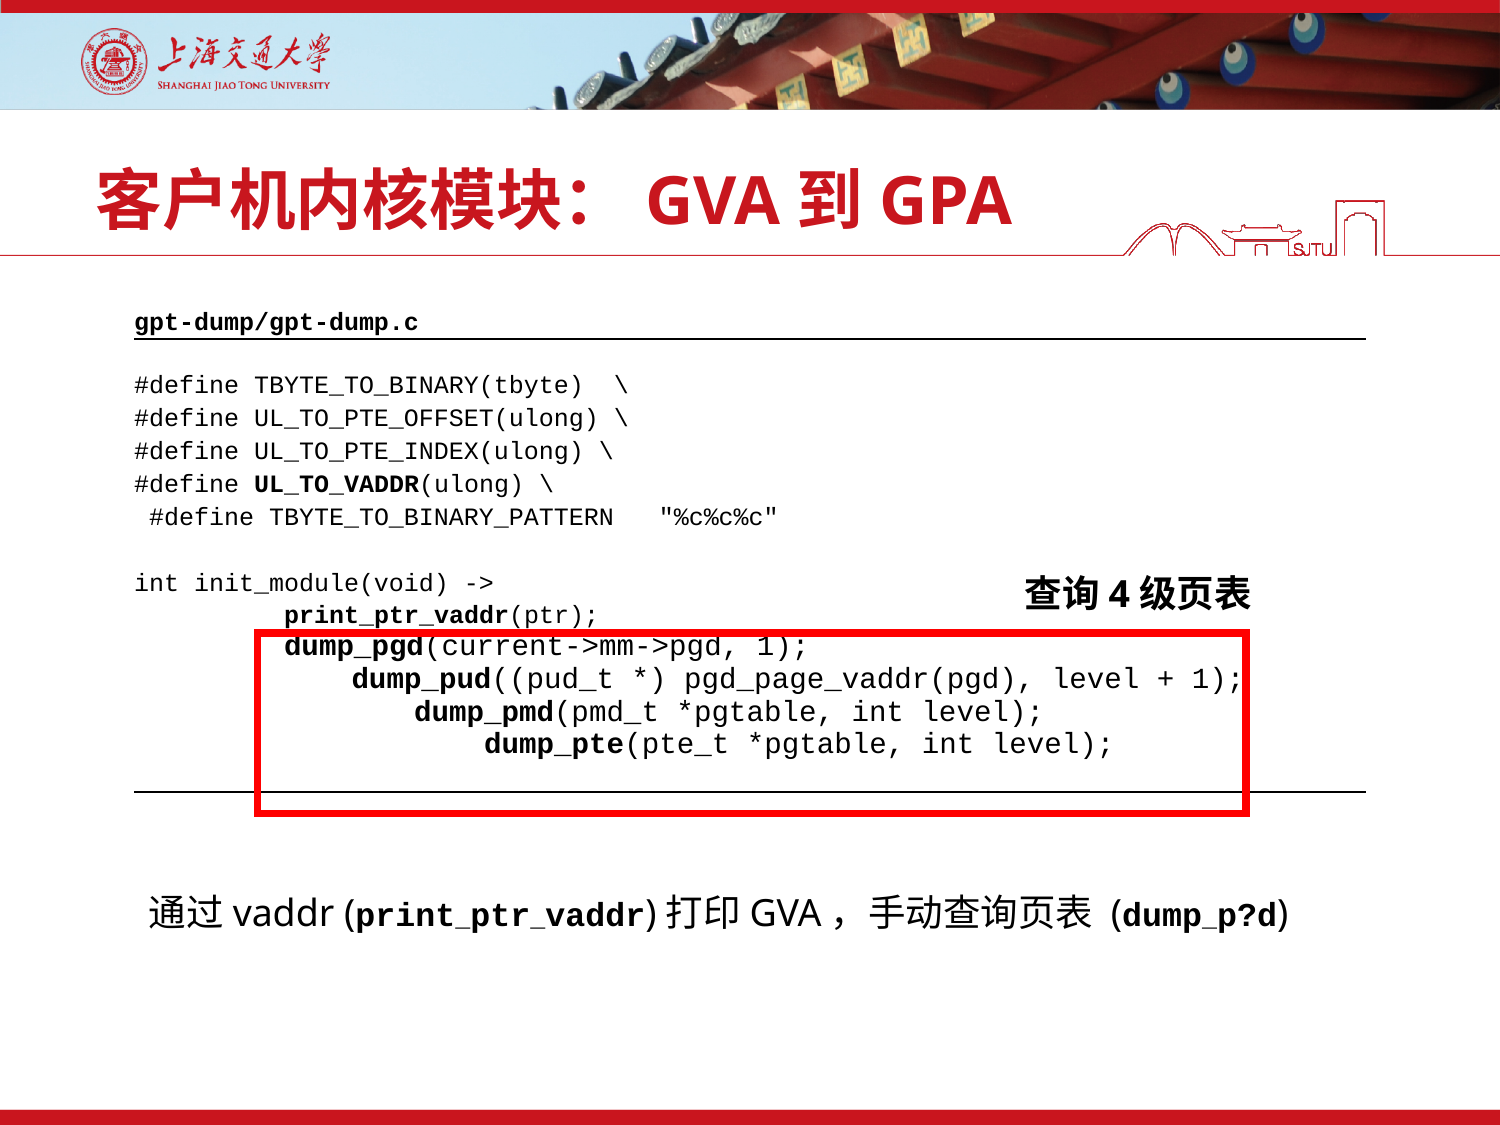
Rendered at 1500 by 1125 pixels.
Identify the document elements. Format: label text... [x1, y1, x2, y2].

text_box 查询4级页表 [1009, 562, 1267, 623]
title 客户机内核模块：GVA到GPA [81, 159, 1455, 254]
table_cell #define TBYTE_TO_BINARY(tbyte) \ #define UL_TO_PTE_OFFSET(ulong) \ #define UL_TO_PTE_INDEX(ulong) \ #define UL_TO_VADDR(ulong) \ #define TBYTE_TO_BINARY_PATTERN "%c%c%c" int init_module(void) -> print_ptr_vaddr(ptr); dump_pgd(current->mm->pgd, 1); dump_pud((pud_t *) pgd_page_vaddr(pgd), level + 1); dump_pmd(pmd_t *pgtable, int level); dump_pte(pte_t *pgtable, int level); [134, 340, 1366, 791]
table_header gpt-dump/gpt-dump.c [134, 304, 1366, 338]
picture [0, 200, 1500, 256]
picture [0, 0, 1500, 110]
text_box [256, 632, 1247, 814]
text_box 通过vaddr (print_ptr_vaddr)打印GVA，手动查询页表 (dump_p?d) [134, 881, 1325, 942]
